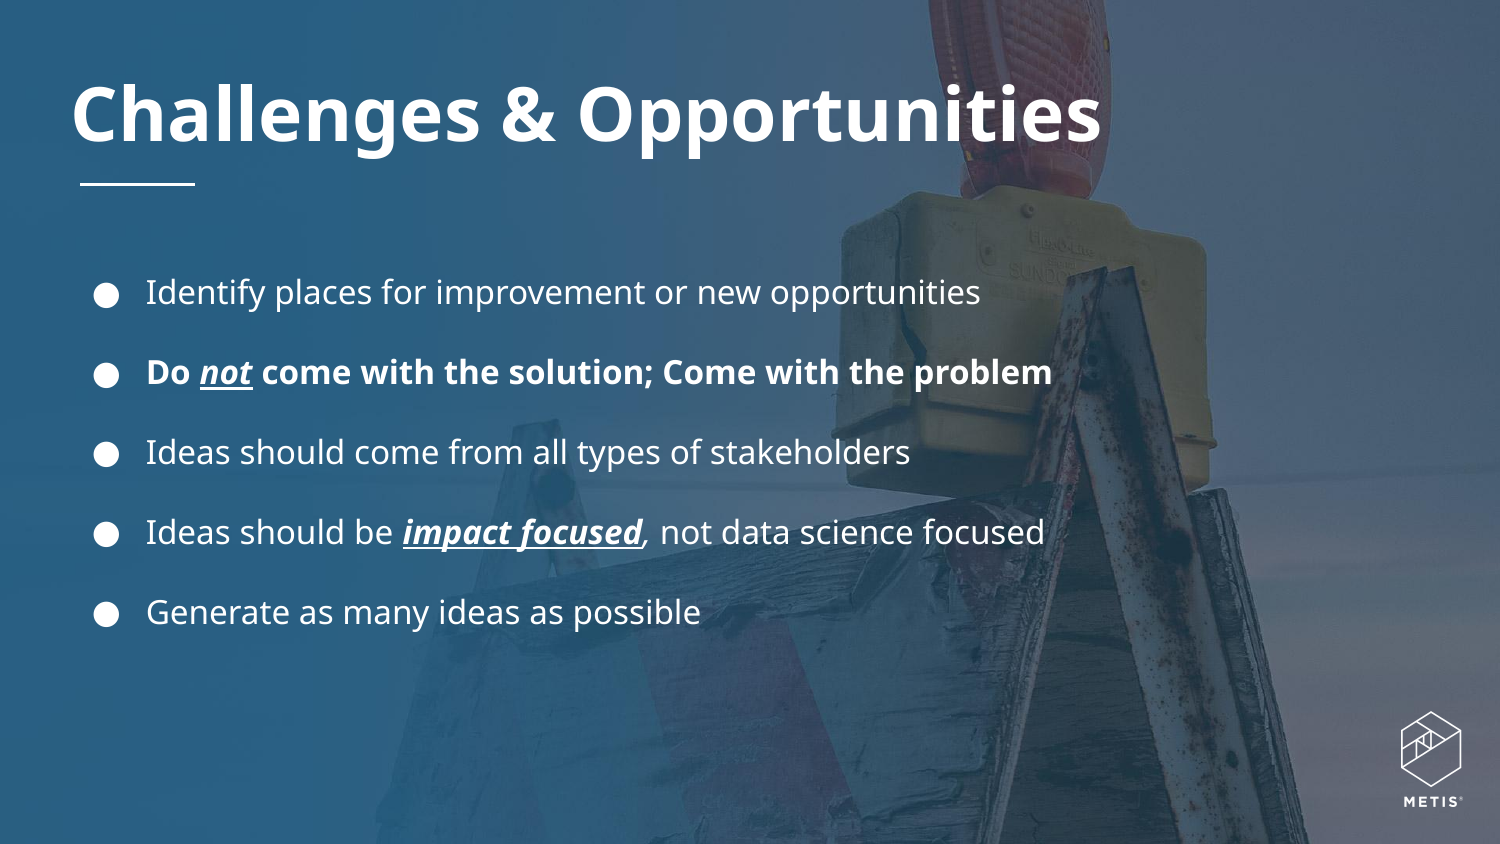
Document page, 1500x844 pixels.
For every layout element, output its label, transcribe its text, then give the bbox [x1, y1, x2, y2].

picture [0, 0, 1500, 844]
list Identify places for improvement or new opportunities Do not come with the solution; Come with the problem Ideas should come from all types of stakeholders Ideas should be impact focused, not data science focused Generate as many ideas as possible [55, 216, 1332, 753]
title Challenges & Opportunities [55, 51, 1382, 178]
